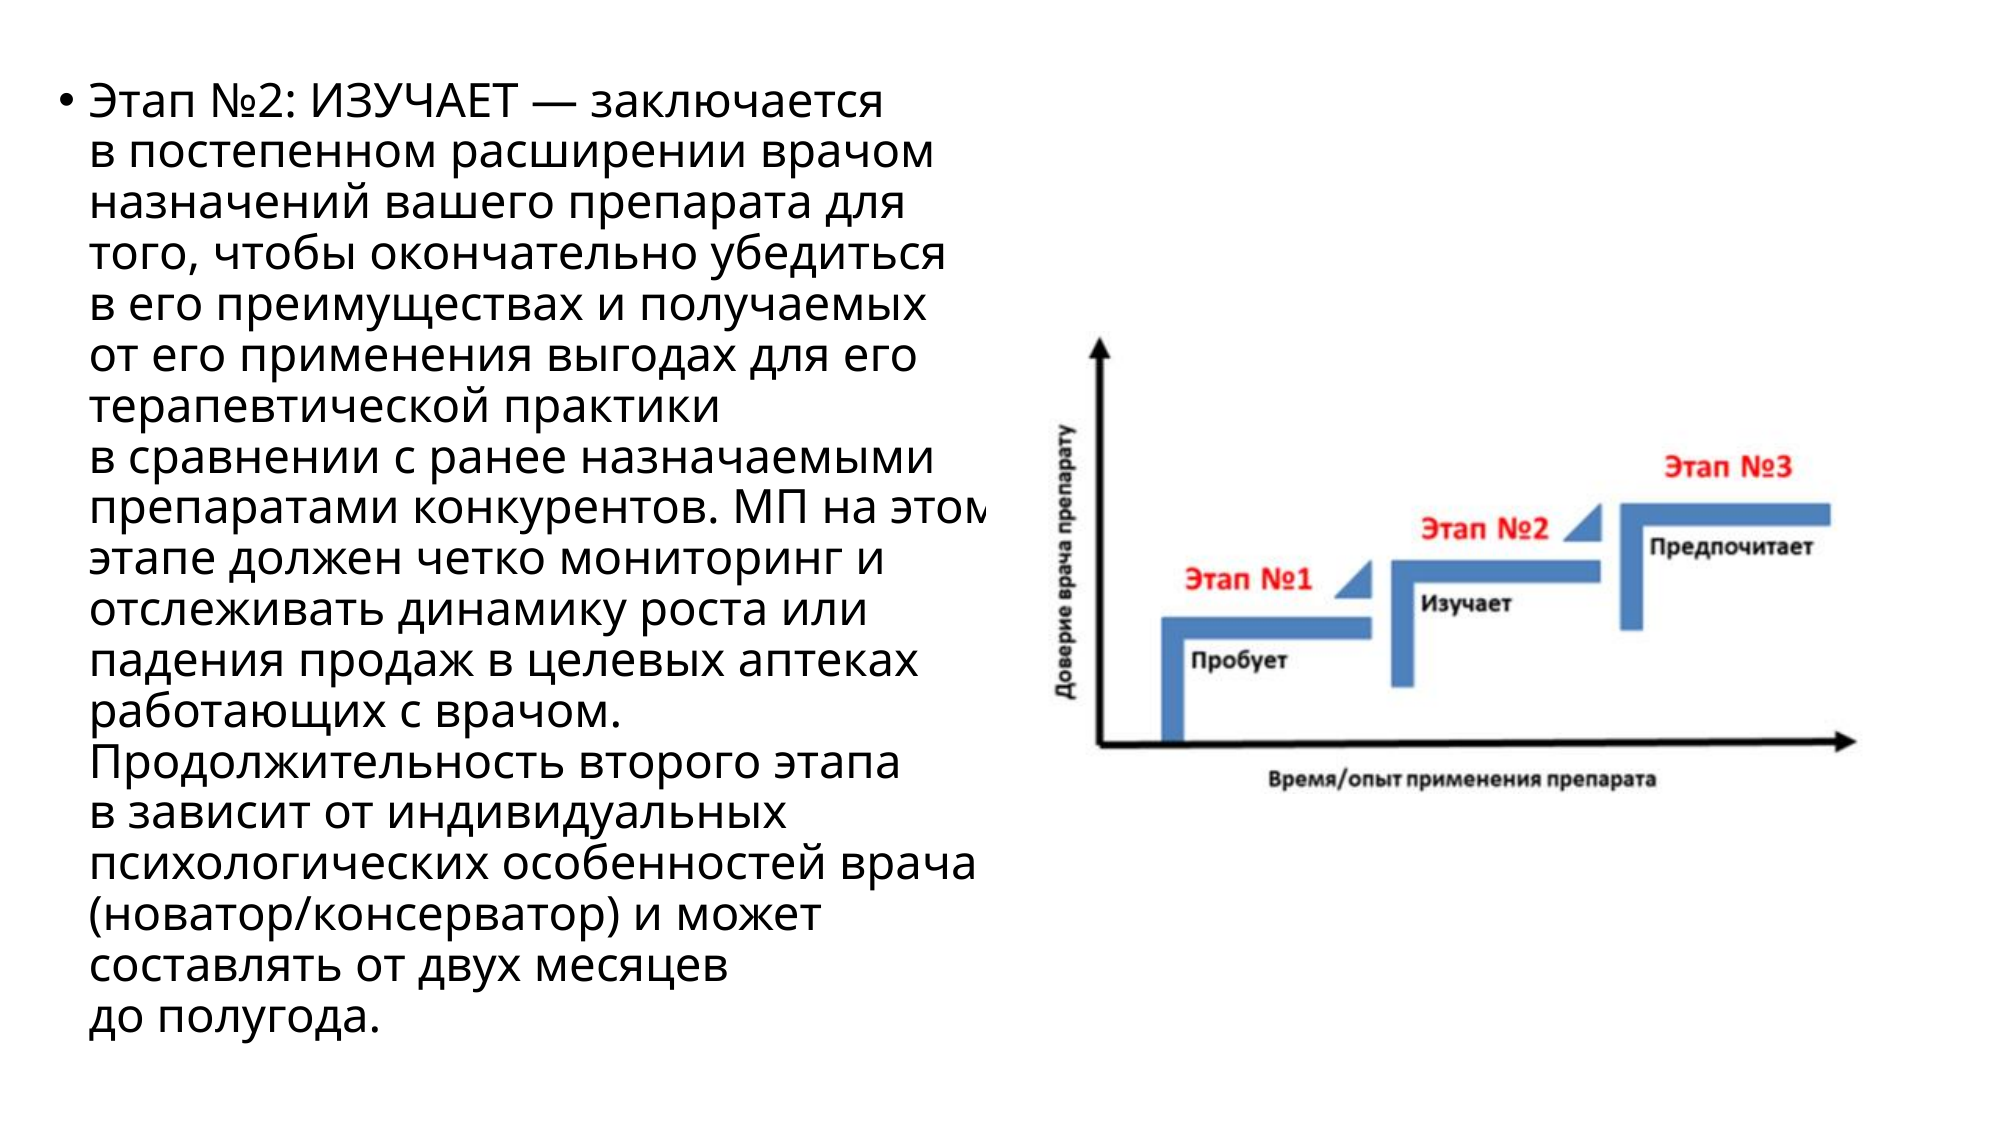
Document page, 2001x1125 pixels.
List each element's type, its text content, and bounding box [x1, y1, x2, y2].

picture [986, 331, 1911, 794]
list Этап №2: ИЗУЧАЕТ — заключается в постепенном расширении врачом назначений вашего препарата для того, чтобы окончательно убедиться в его преимуществах и получаемых от его применения выгодах для его терапевтической практики в сравнении с ранее назначаемыми препаратами конкурентов. МП на этом этапе должен четко мониторинг и отслеживать динамику роста или падения продаж в целевых аптеках работающих с врачом. Продолжительность второго этапа в зависит от индивидуальных психологических особенностей врача (новатор/консерватор) и может составлять от двух месяцев до полугода. [43, 68, 1023, 1056]
